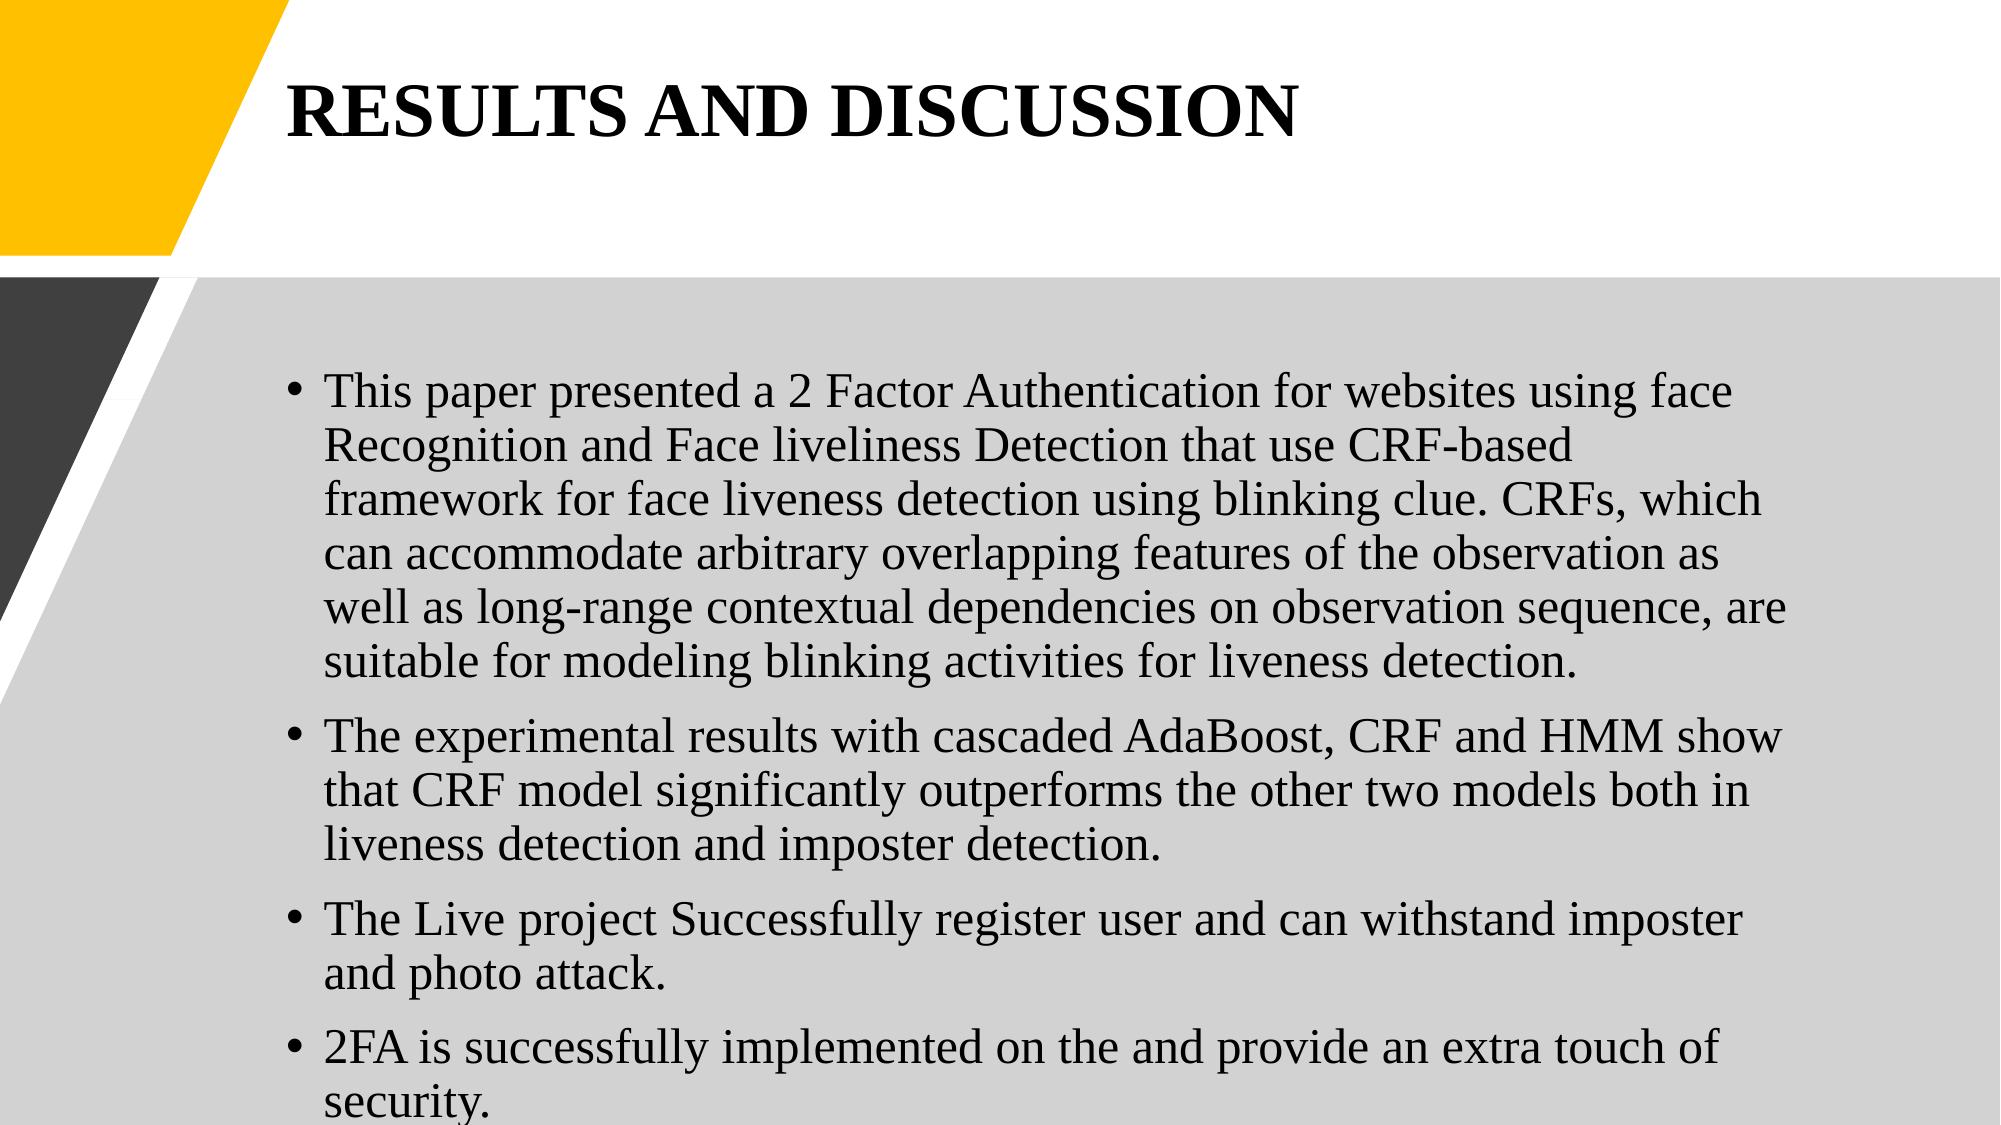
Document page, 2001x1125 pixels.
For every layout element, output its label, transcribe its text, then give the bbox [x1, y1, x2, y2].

list This paper presented a 2 Factor Authentication for websites using face Recognition and Face liveliness Detection that use CRF-based framework for face liveness detection using blinking clue. CRFs, which can accommodate arbitrary overlapping features of the observation as well as long-range contextual dependencies on observation sequence, are suitable for modeling blinking activities for liveness detection. The experimental results with cascaded AdaBoost, CRF and HMM show that CRF model significantly outperforms the other two models both in liveness detection and imposter detection. The Live project Successfully register user and can withstand imposter and photo attack. 2FA is successfully implemented on the and provide an extra touch of security. [271, 356, 1808, 1020]
text_box [0, 276, 162, 622]
text_box [0, 276, 2000, 1125]
title RESULTS AND DISCUSSION [271, 60, 1808, 255]
text_box [0, 0, 291, 257]
